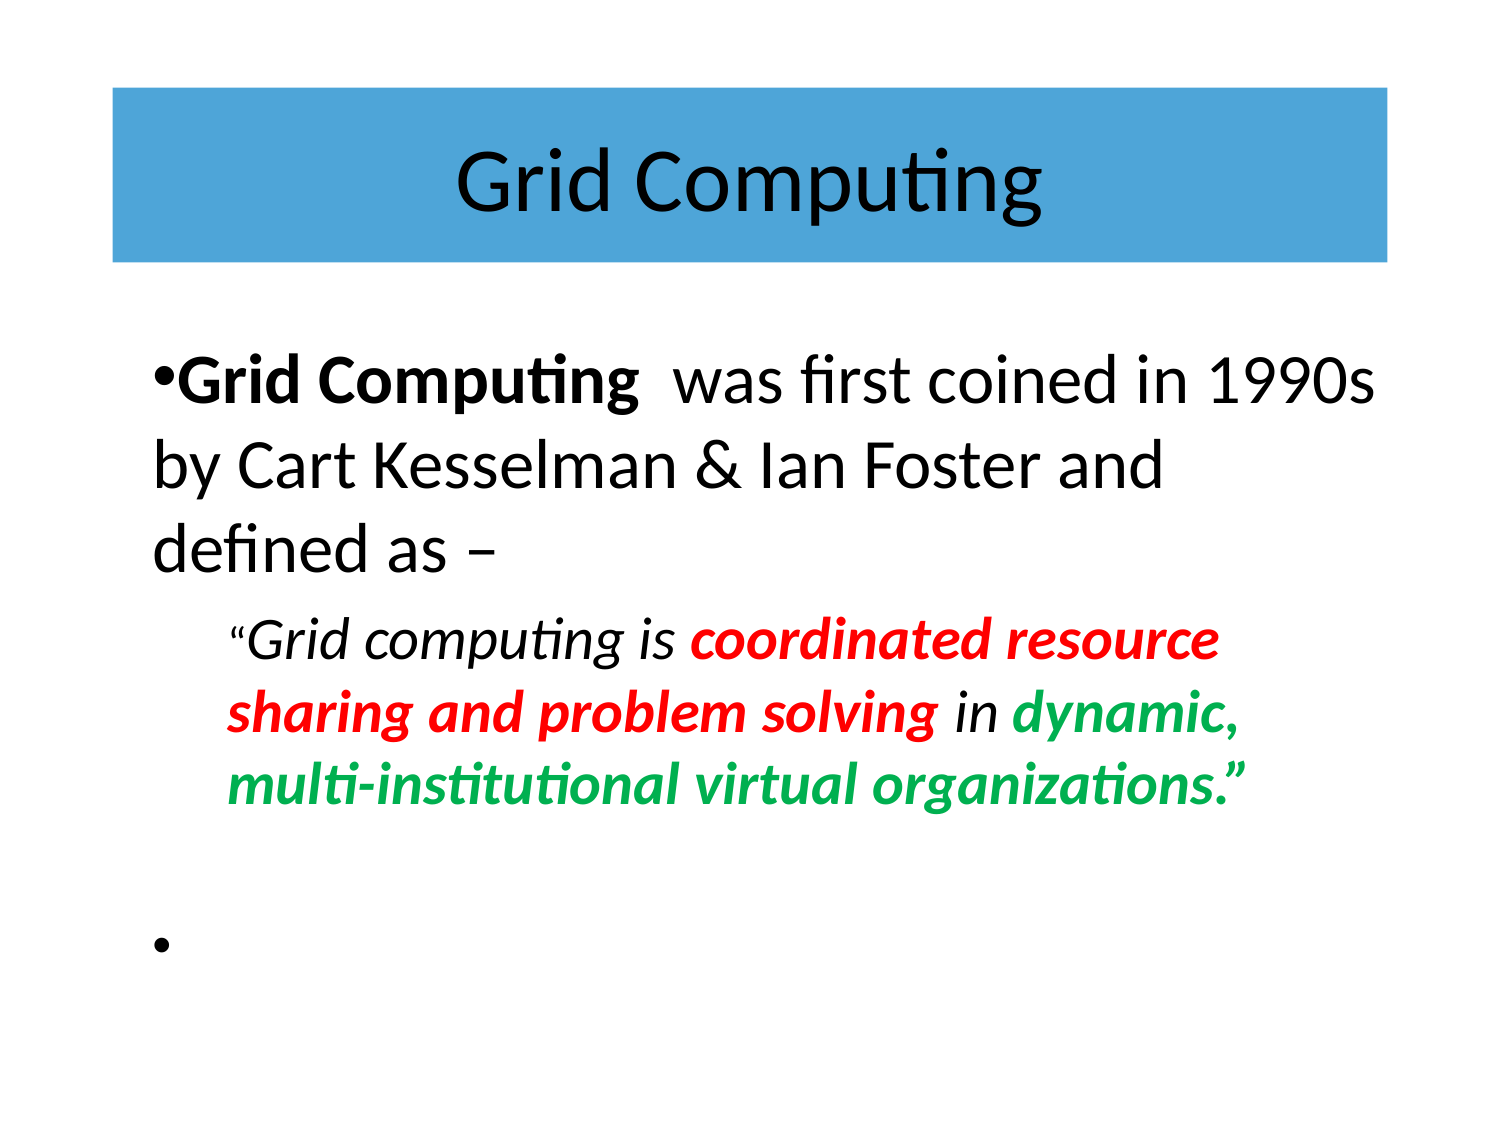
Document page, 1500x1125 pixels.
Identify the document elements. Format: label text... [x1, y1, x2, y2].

subtitle Grid Computing was first coined in 1990s by Cart Kesselman & Ian Foster and defined as – “Grid computing is coordinated resource sharing and problem solving in dynamic, multi-institutional virtual organizations.” [137, 324, 1400, 1075]
title Grid Computing [112, 87, 1388, 263]
